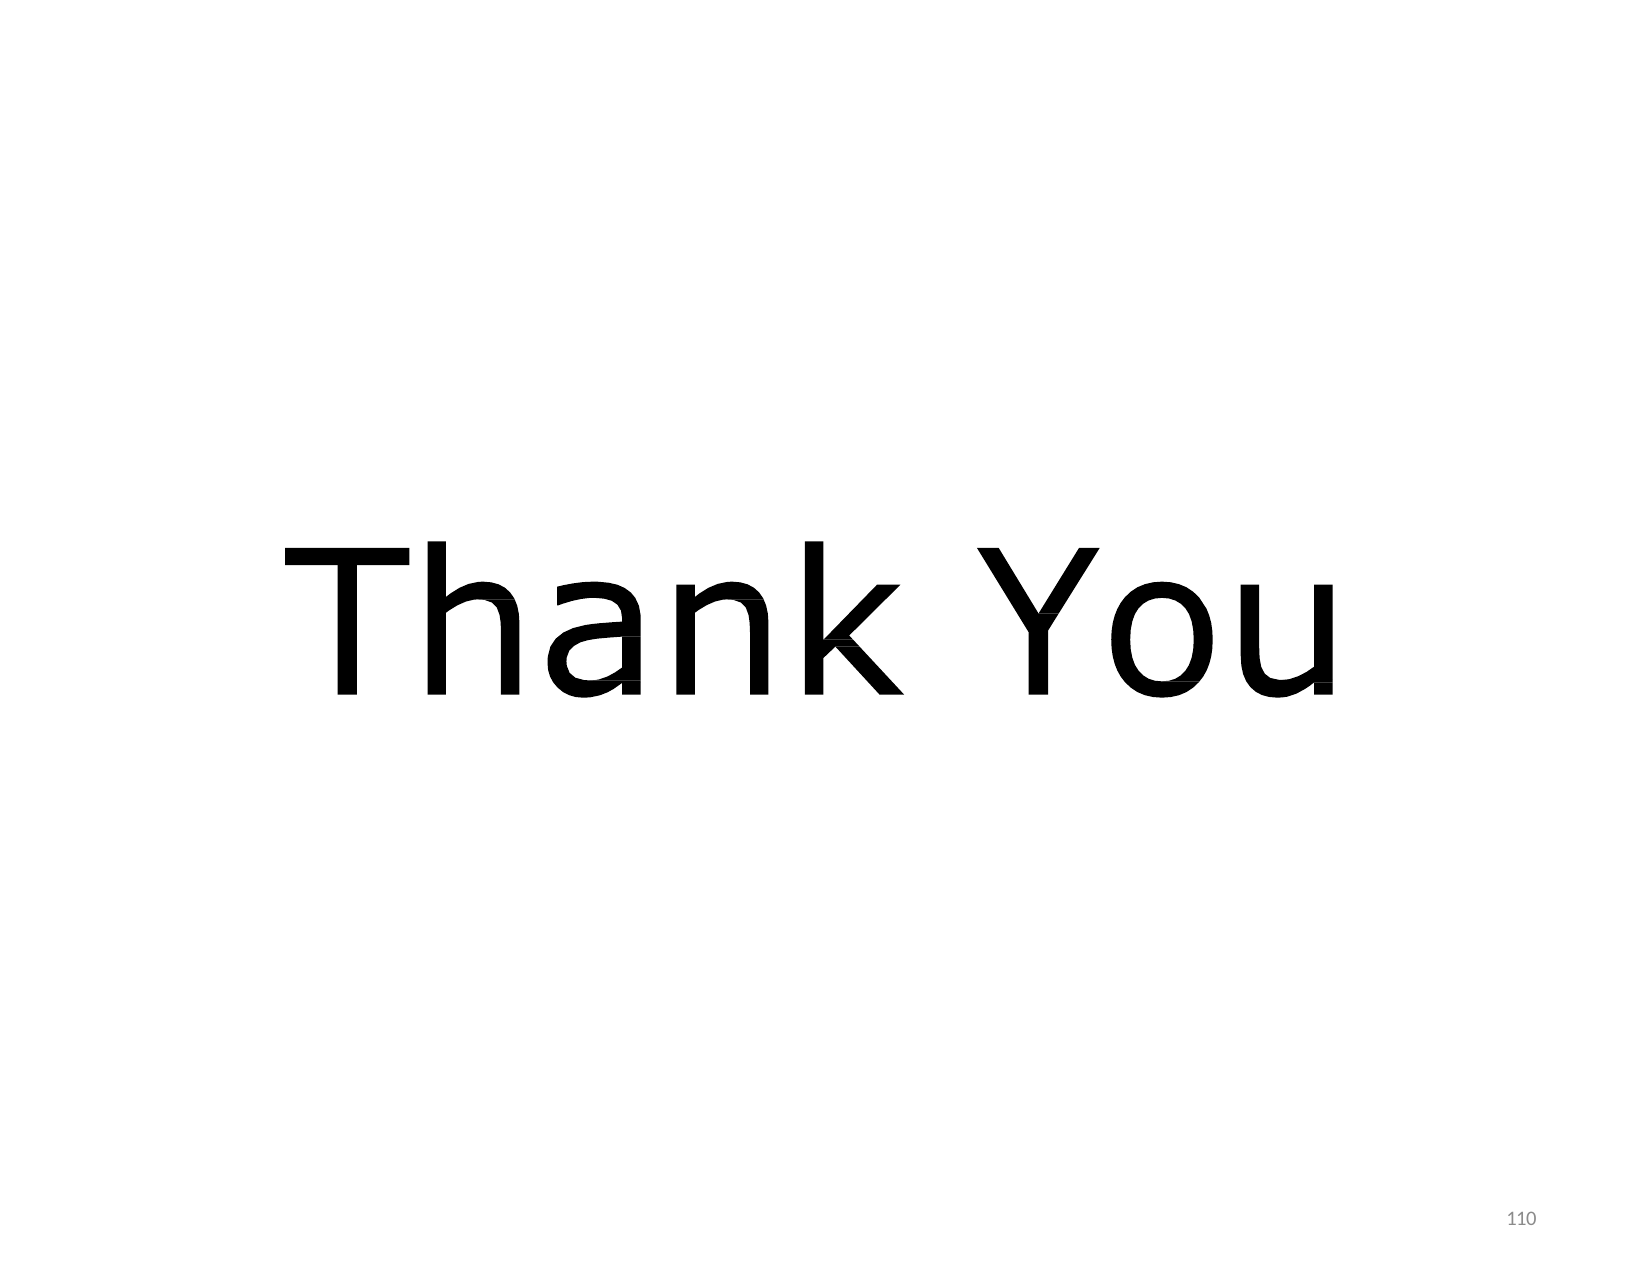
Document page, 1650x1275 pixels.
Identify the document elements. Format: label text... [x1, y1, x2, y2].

text_box [804, 541, 905, 695]
text_box [1240, 584, 1333, 698]
text_box [427, 541, 520, 695]
slide_number 110 [1165, 844, 1537, 1275]
text_box [547, 581, 641, 698]
text_box [976, 547, 1100, 695]
text_box [676, 581, 769, 695]
text_box [1111, 581, 1213, 698]
text_box [285, 547, 410, 695]
